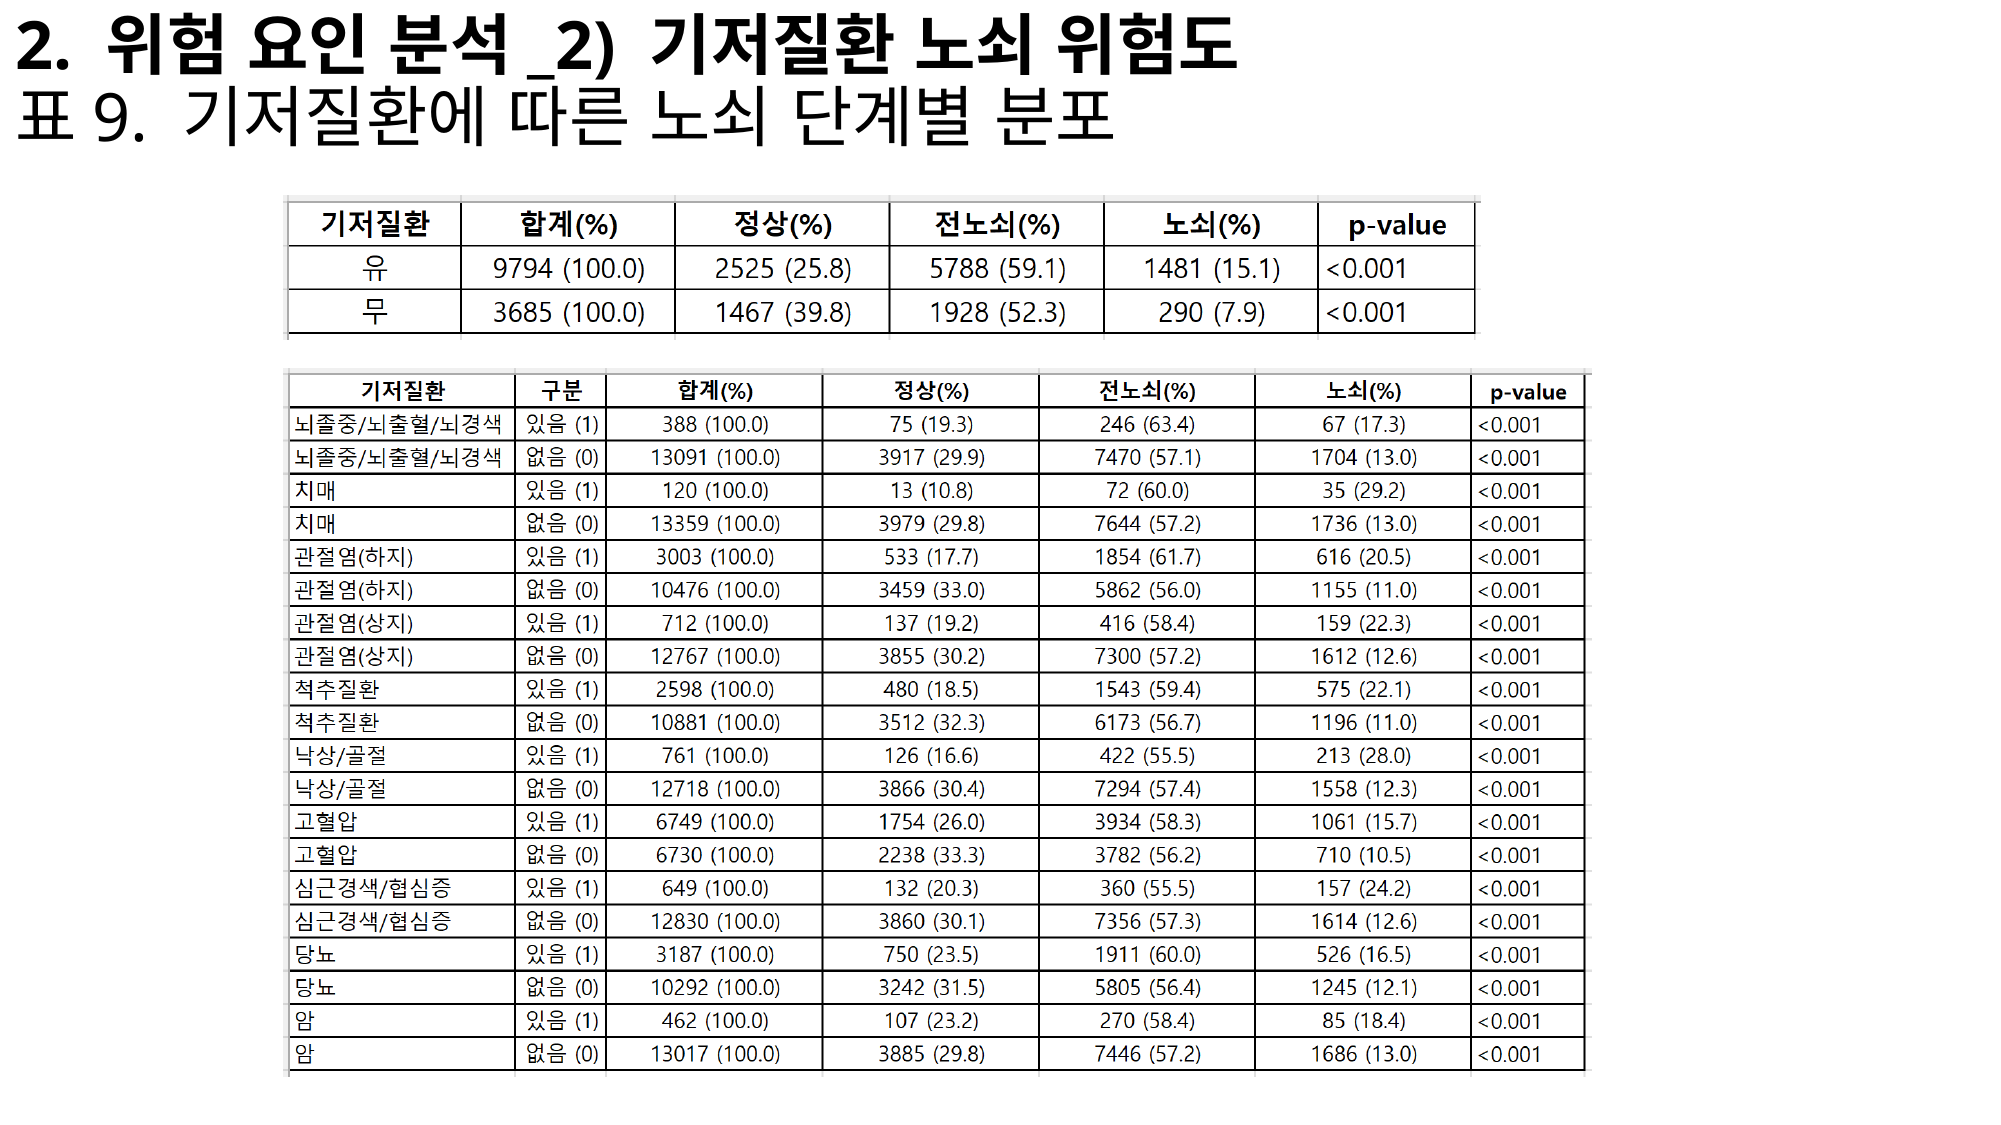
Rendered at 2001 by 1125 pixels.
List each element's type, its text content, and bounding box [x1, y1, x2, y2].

title 2. 위험 요인 분석_2) 기저질환 노쇠 위험도 표9. 기저질환에 따른 노쇠 단계별 분포 [0, 0, 2000, 168]
picture [282, 195, 1482, 341]
picture [282, 367, 1593, 1078]
